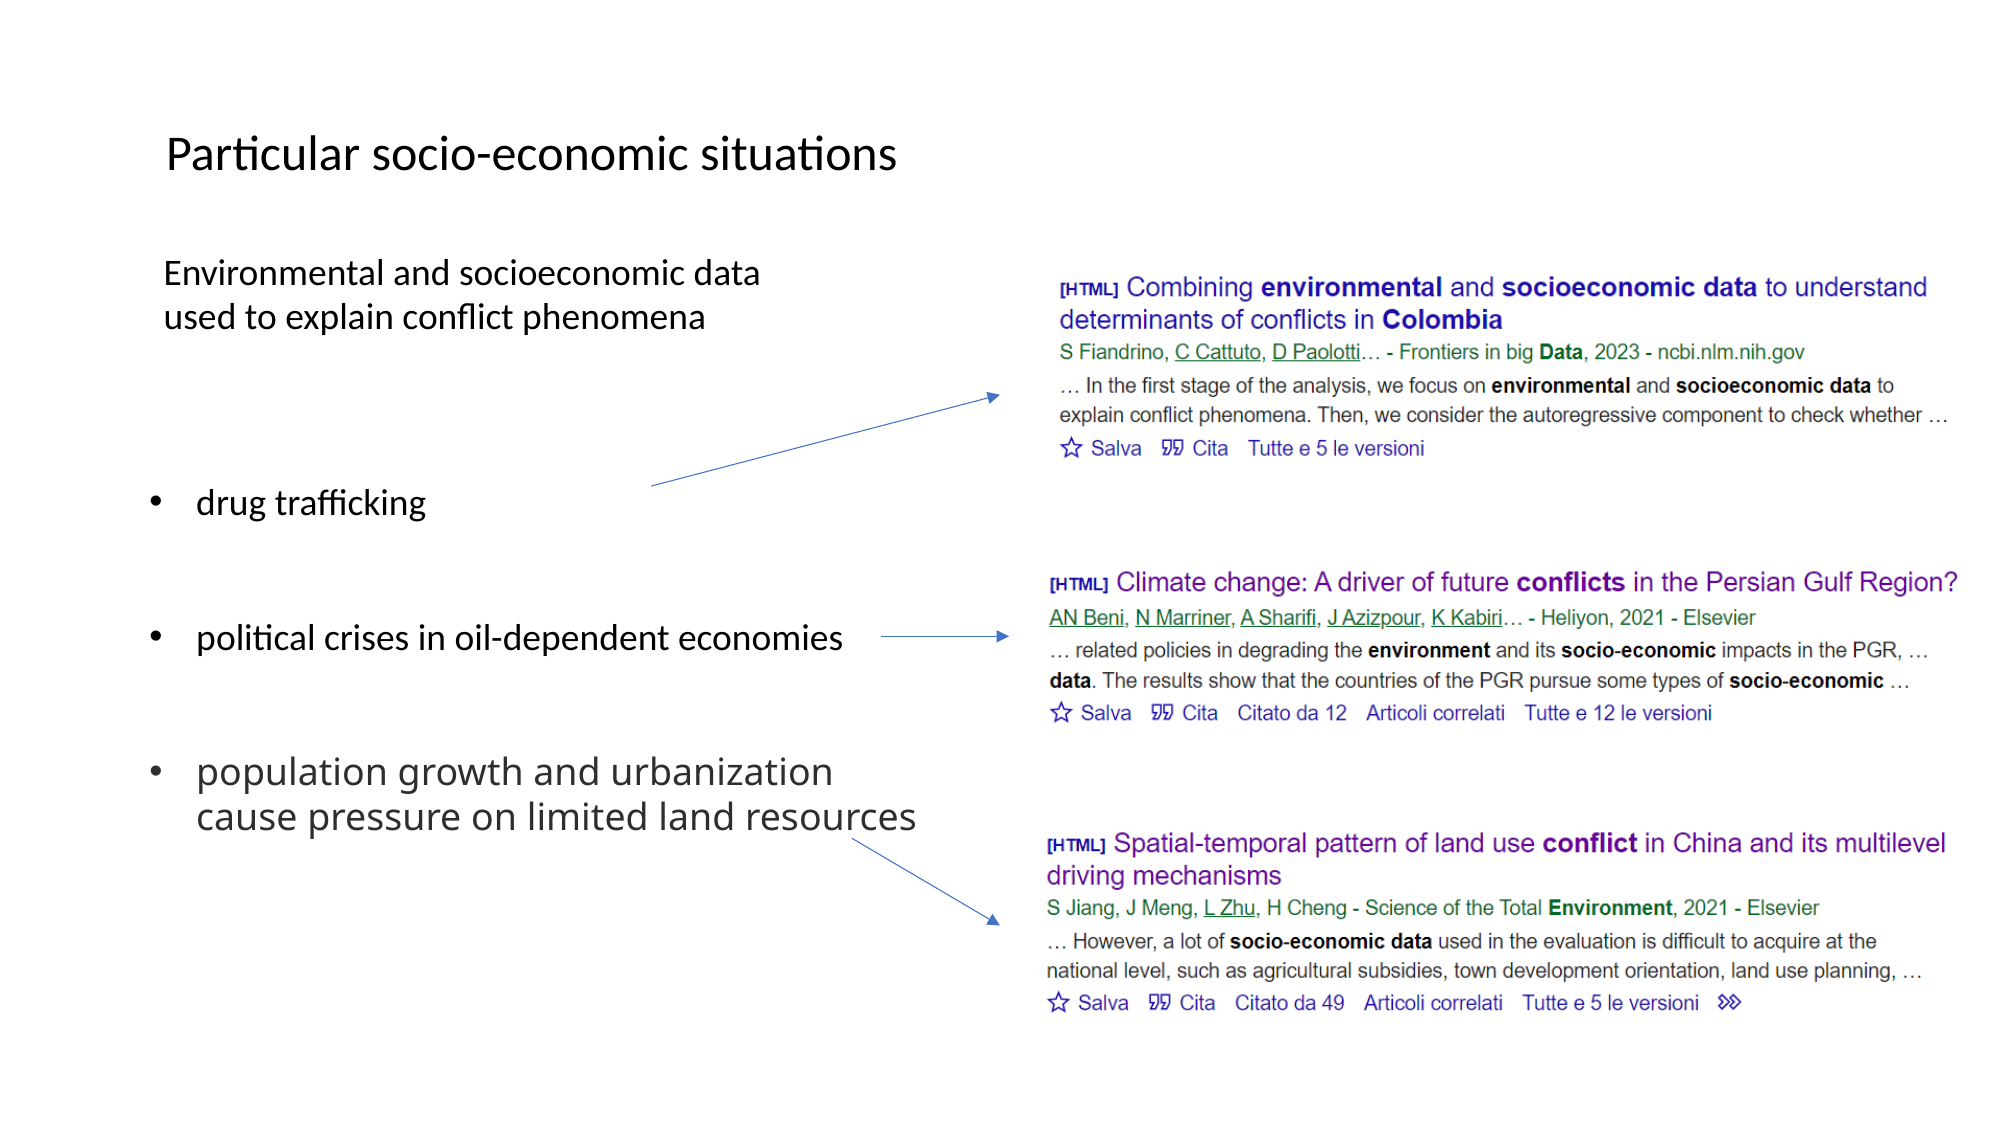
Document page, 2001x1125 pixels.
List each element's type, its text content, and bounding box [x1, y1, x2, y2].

text_box Particular socio-economic situations [151, 113, 1152, 188]
picture [1040, 562, 1978, 735]
picture [1047, 267, 1965, 463]
picture [1032, 823, 1965, 1028]
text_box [851, 838, 1000, 926]
text_box drug trafficking political crises in oil-dependent economies population growth and urbanization cause pressure on limited land resources [134, 470, 933, 846]
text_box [651, 394, 1000, 487]
text_box Environmental and socioeconomic data used to explain conflict phenomena [148, 240, 796, 345]
